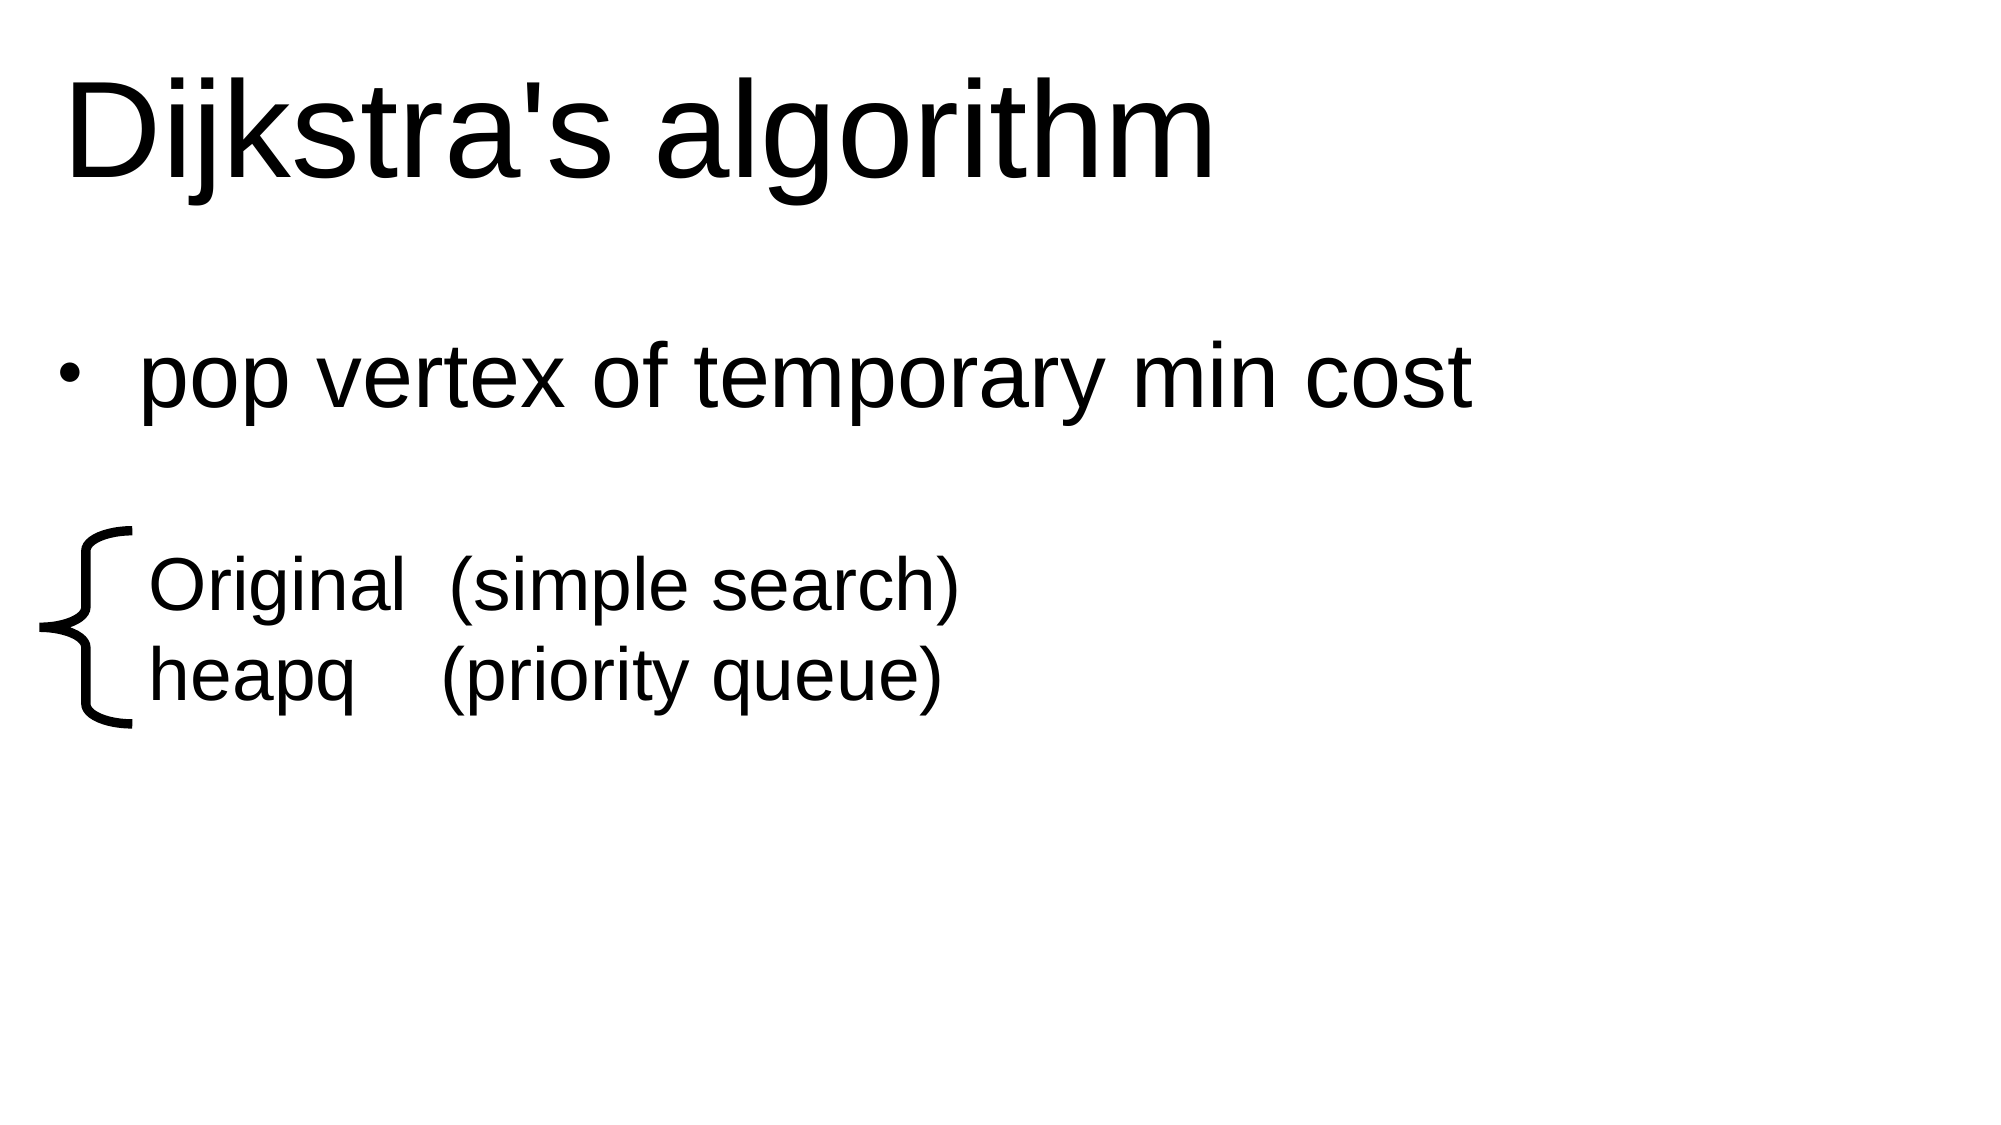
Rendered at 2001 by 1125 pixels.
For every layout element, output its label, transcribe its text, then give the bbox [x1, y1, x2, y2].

text_box [39, 530, 133, 725]
text_box Dijkstra's algorithm ・pop vertex of temporary min cost Original (simple search) heapq (priority queue) [9, 33, 1992, 793]
